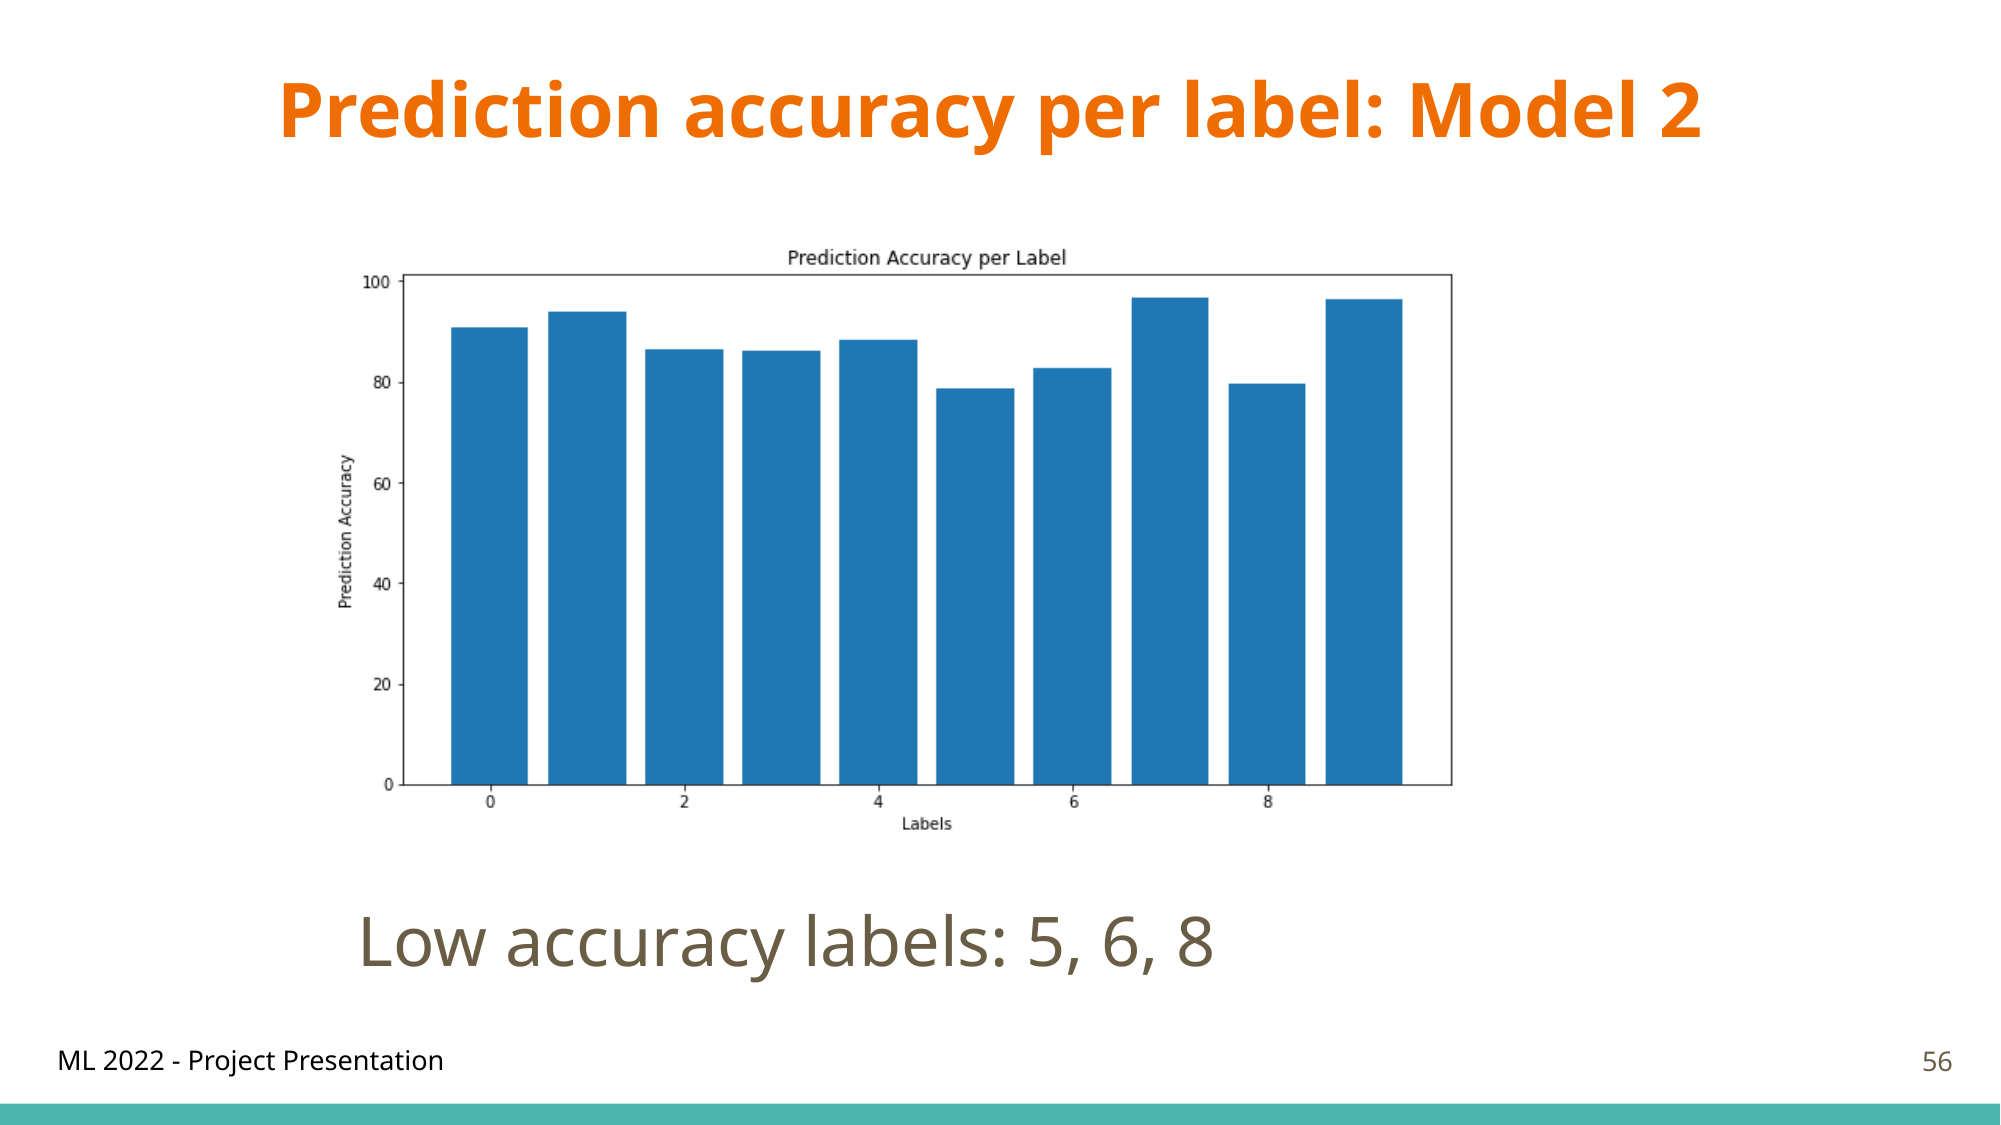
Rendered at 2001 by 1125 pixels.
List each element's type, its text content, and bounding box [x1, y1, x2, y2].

slide_number ‹#› [1859, 1019, 1974, 1106]
picture [331, 229, 1459, 845]
title Prediction accuracy per label: Model 2 [58, 41, 1923, 170]
list Low accuracy labels: 5, 6, 8 [197, 169, 1802, 1009]
